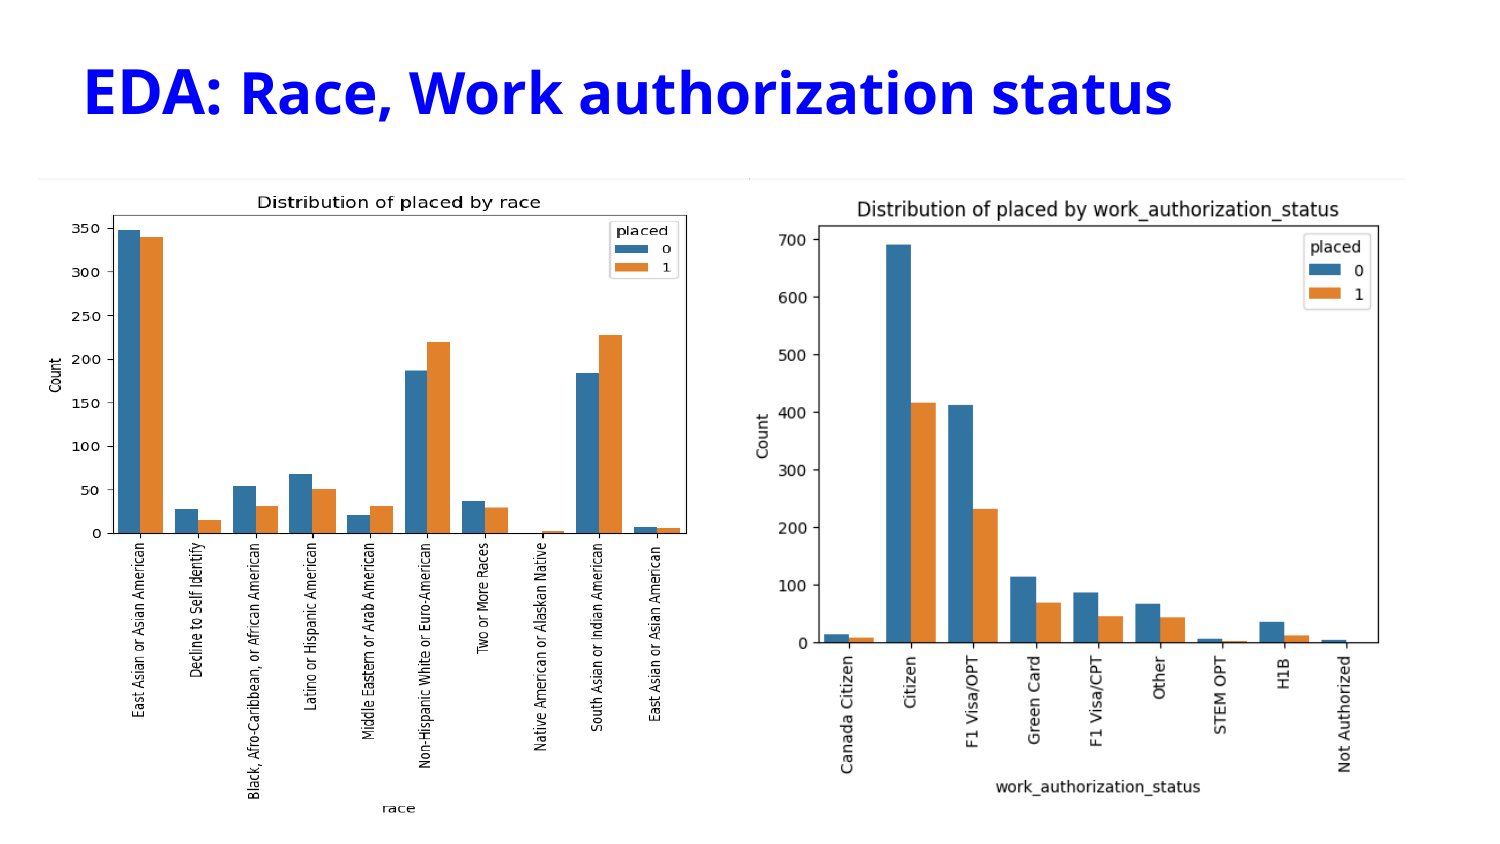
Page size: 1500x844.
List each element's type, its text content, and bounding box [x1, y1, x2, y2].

picture [38, 178, 1405, 820]
title EDA: Race, Work authorization status [51, 37, 1449, 167]
